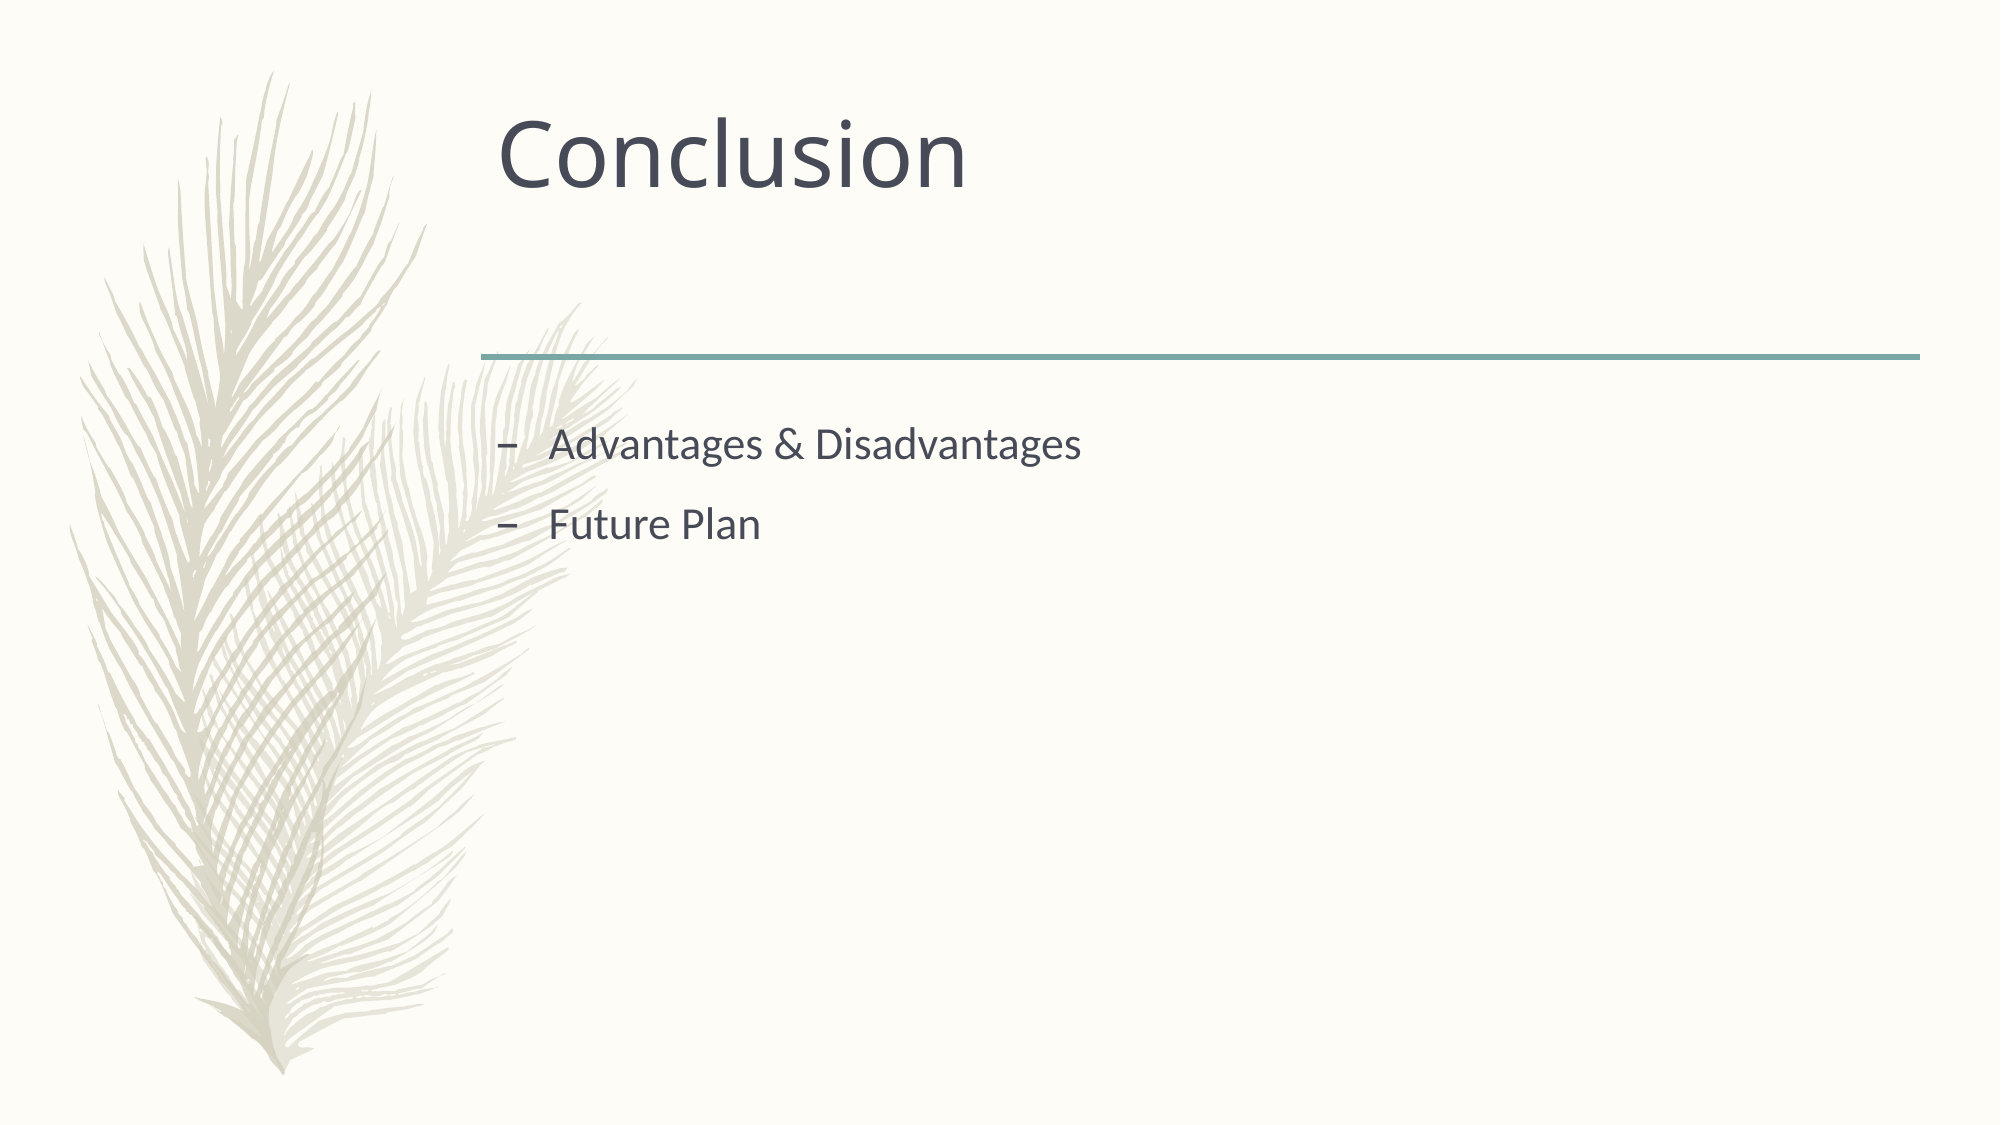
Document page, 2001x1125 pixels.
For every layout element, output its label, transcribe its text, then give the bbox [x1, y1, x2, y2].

title Conclusion [481, 93, 1920, 350]
list Advantages & Disadvantages Future Plan [481, 399, 1920, 999]
